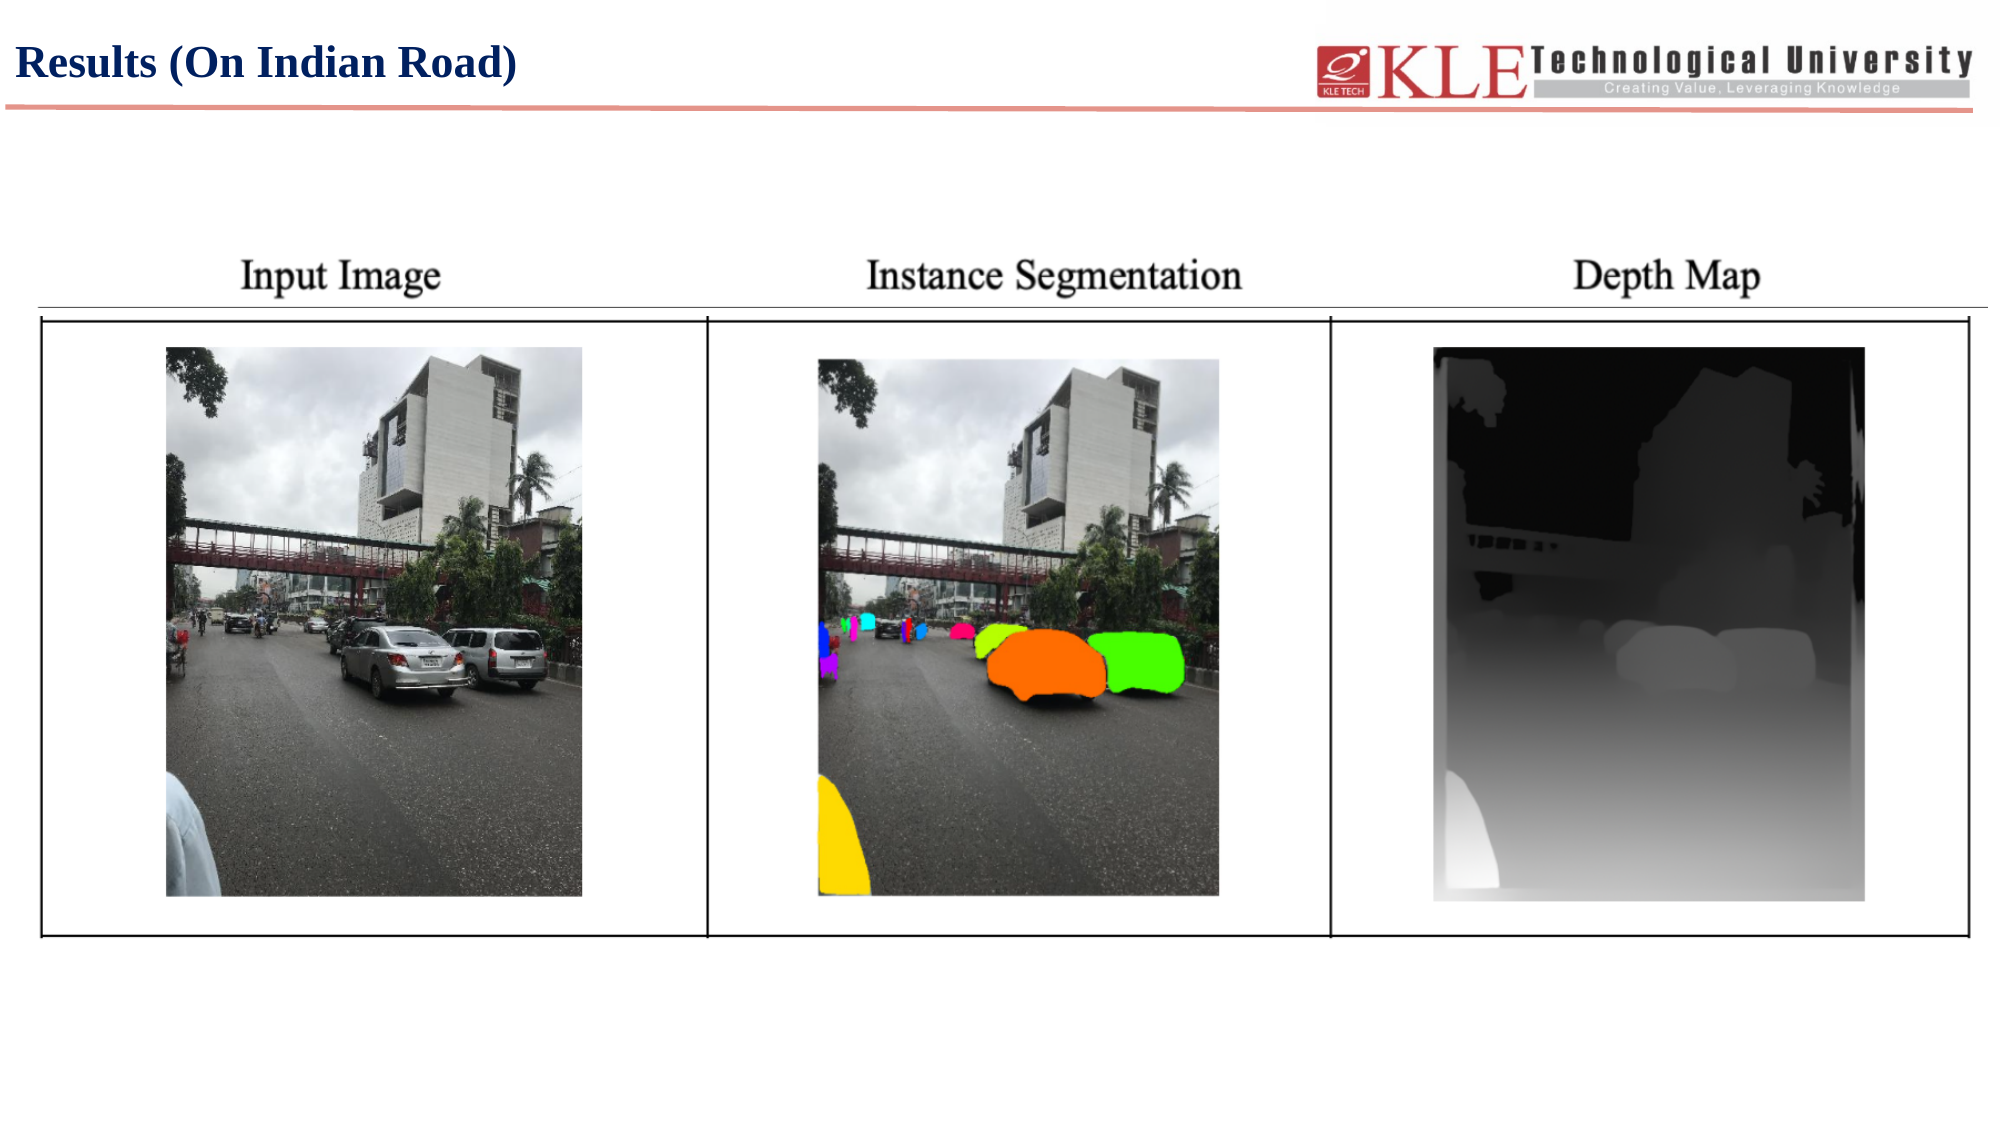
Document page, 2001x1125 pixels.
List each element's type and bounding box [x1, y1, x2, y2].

picture [34, 316, 1985, 948]
text_box [0, 0, 2000, 127]
picture [37, 229, 1988, 308]
